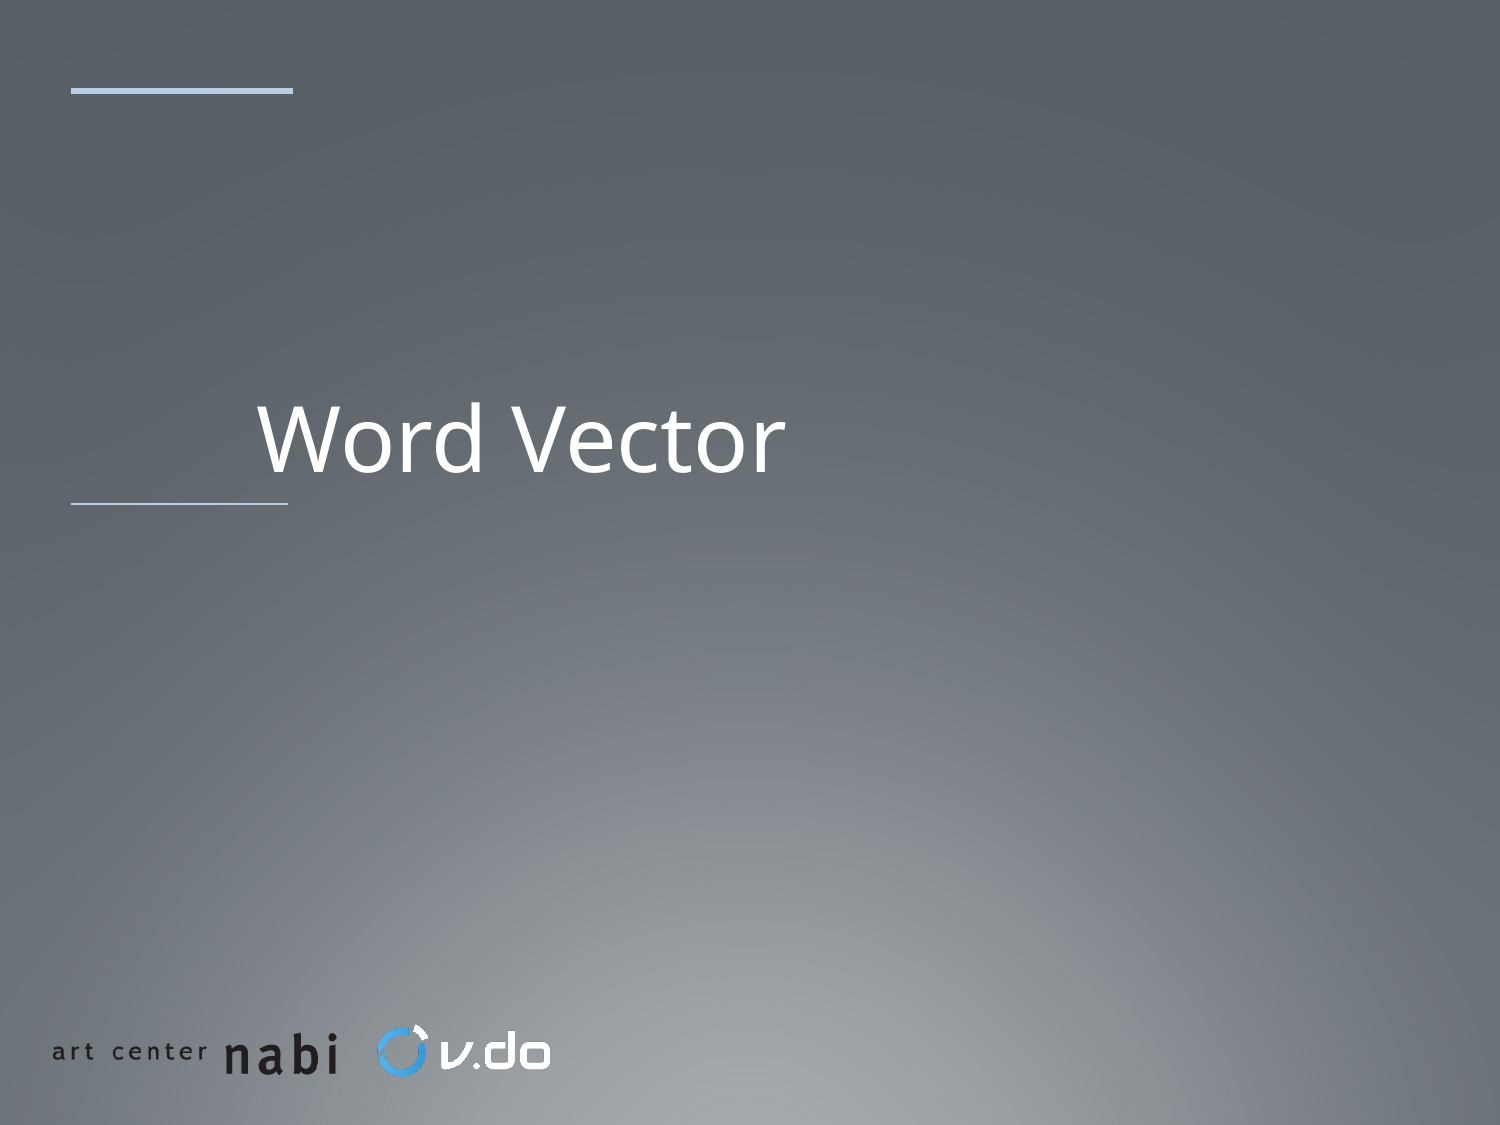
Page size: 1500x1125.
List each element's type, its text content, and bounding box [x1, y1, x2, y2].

text_box Word Vector [242, 373, 1465, 609]
picture [0, 0, 1500, 1125]
